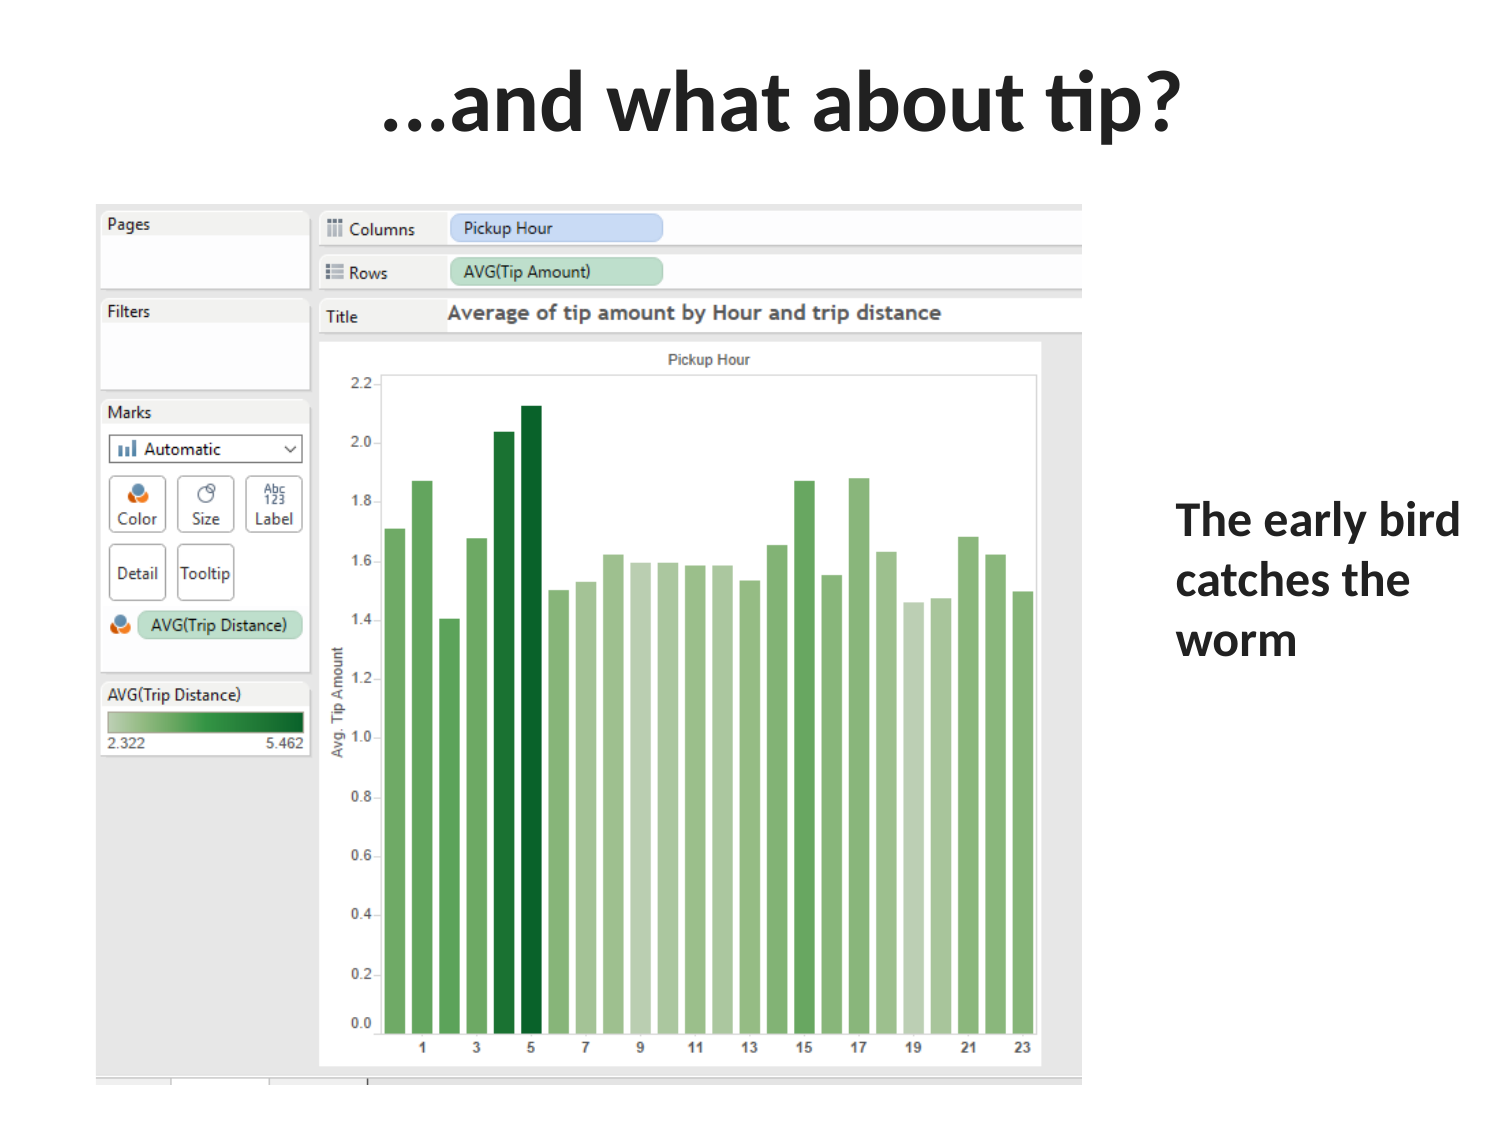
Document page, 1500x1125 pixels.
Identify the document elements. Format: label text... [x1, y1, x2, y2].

title The early bird catches the worm [1160, 471, 1500, 763]
title ...and what about tip? [364, 29, 1500, 205]
picture [95, 204, 1083, 1085]
